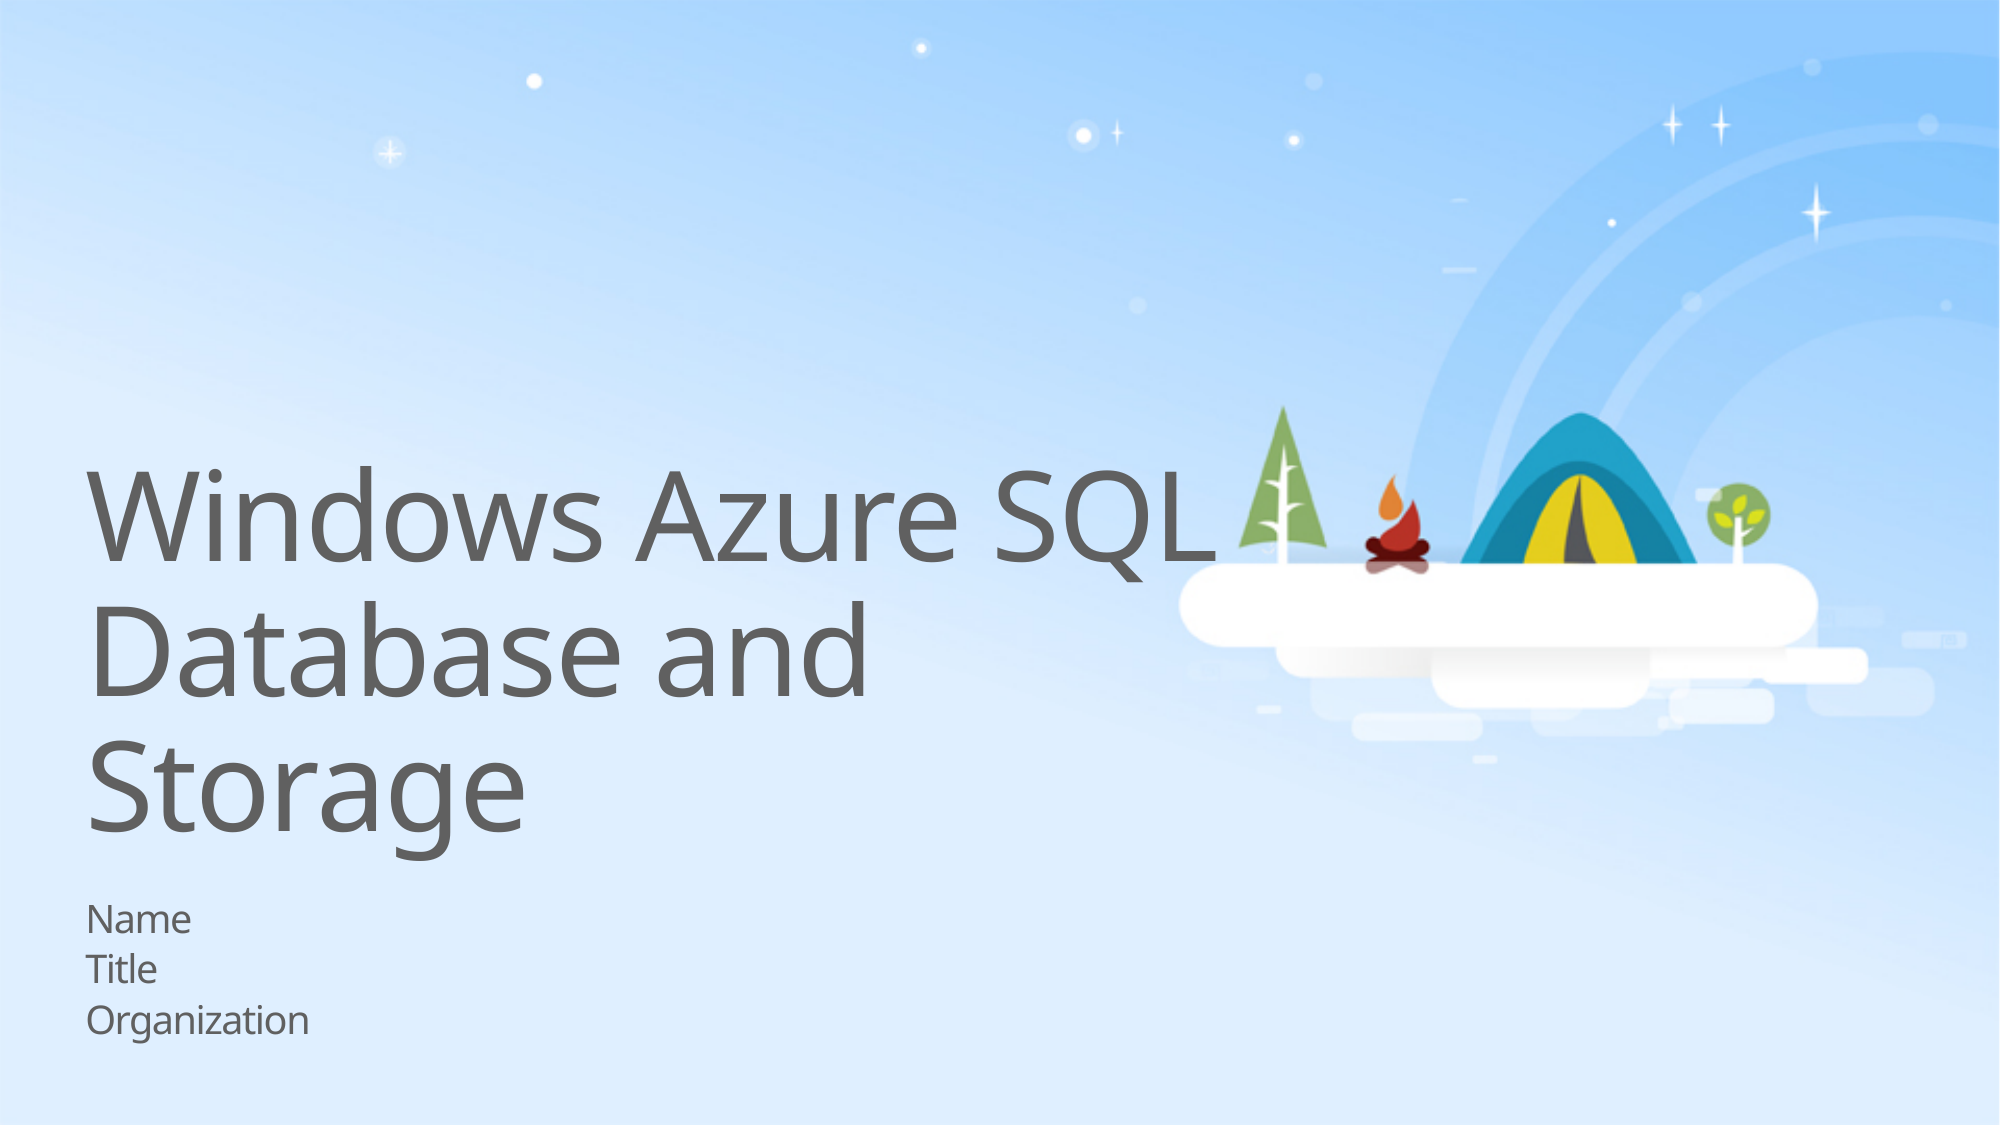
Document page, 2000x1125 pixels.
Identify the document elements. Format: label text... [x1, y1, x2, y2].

title Windows Azure SQL Database and Storage [85, 566, 1233, 895]
text_box [383, 253, 1616, 872]
picture [0, 0, 2000, 1125]
list Name Title Organization [85, 899, 1149, 1048]
